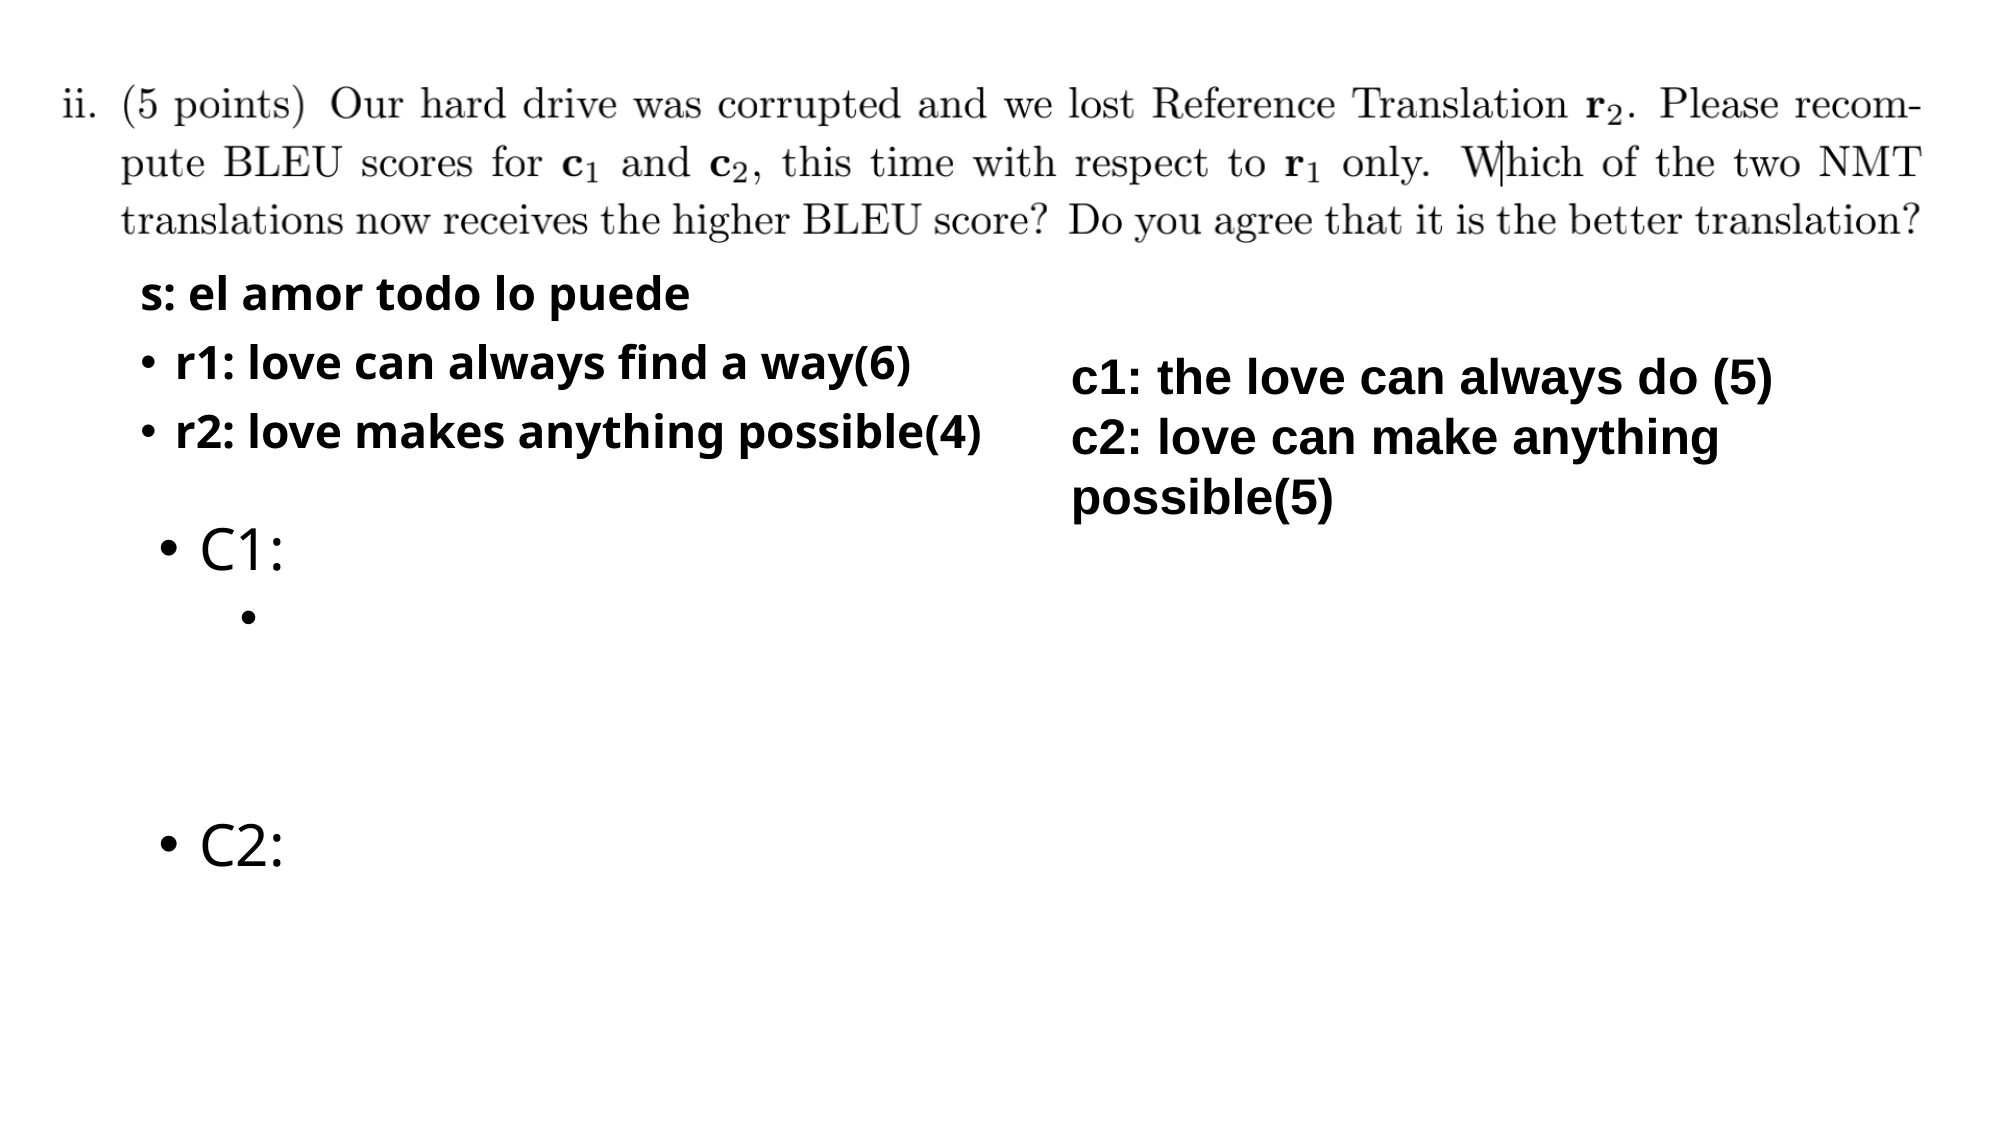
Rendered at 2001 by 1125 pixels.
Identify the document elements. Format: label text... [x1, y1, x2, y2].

picture [21, 61, 1979, 264]
text_box s: el amor todo lo puede r1: love can always find a way(6) r2: love makes anything possible(4) [125, 264, 1035, 492]
text_box c1: the love can always do (5) c2: love can make anything possible(5) [1056, 337, 1981, 532]
